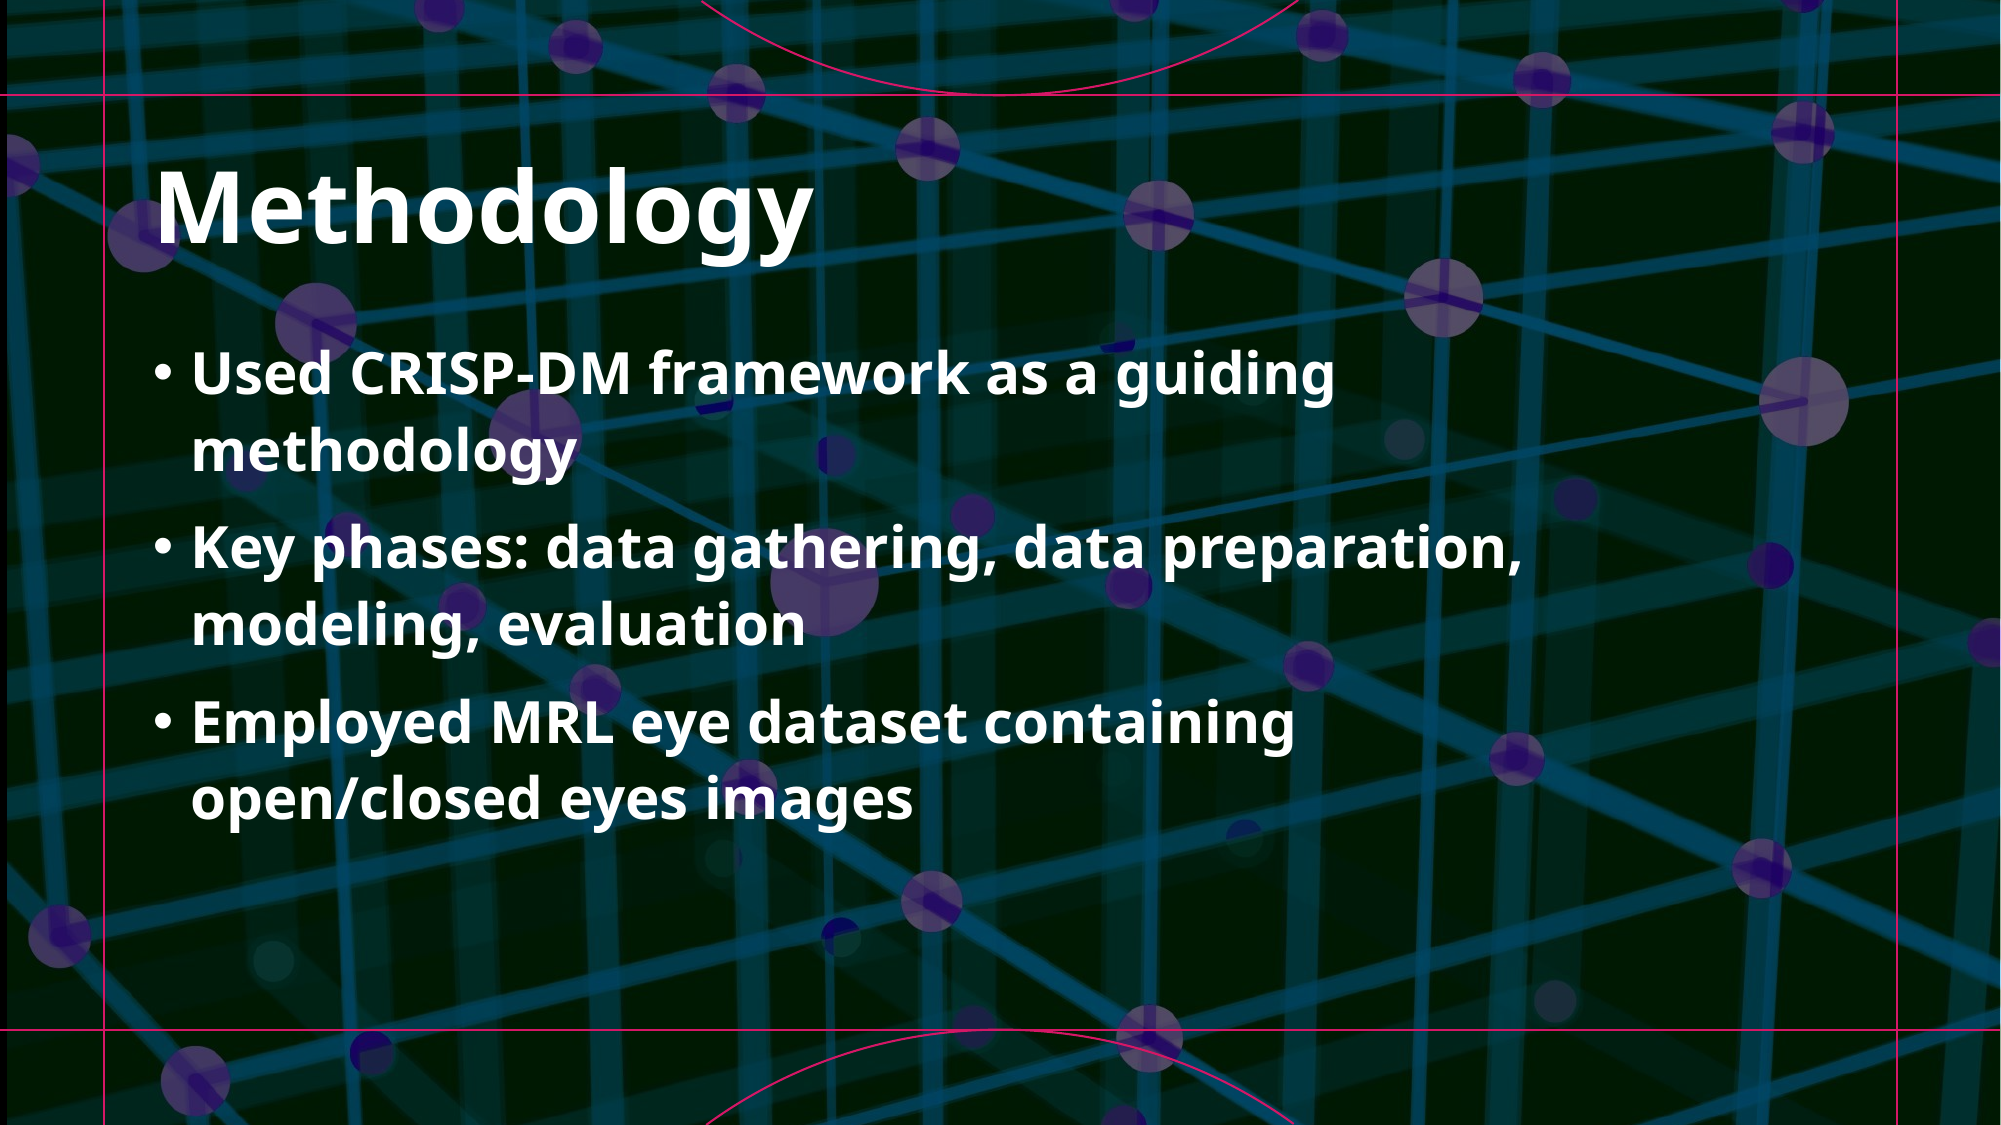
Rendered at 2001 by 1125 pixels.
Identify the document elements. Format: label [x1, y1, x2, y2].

text_box [0, 0, 2000, 1125]
